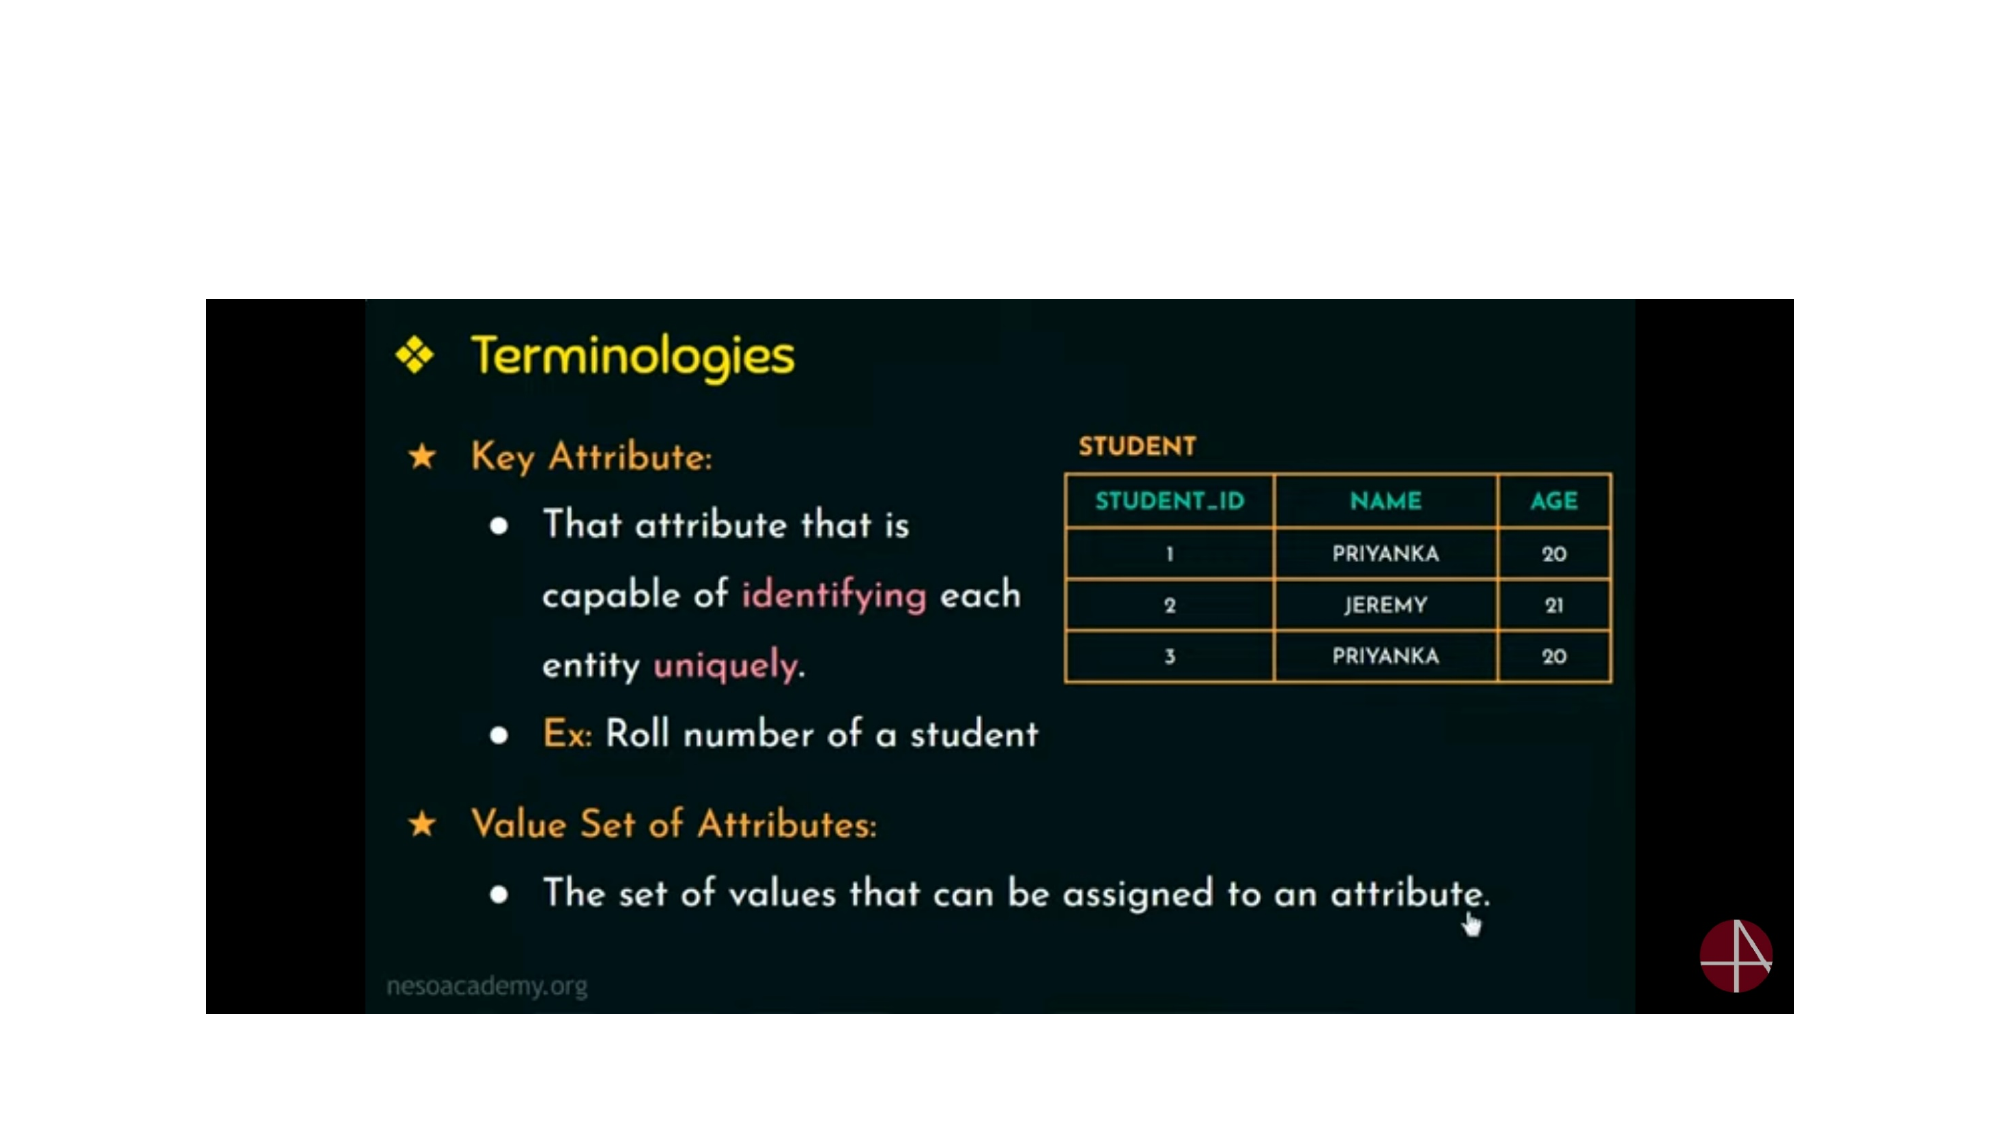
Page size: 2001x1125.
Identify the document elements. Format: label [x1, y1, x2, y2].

list [206, 299, 1794, 1014]
